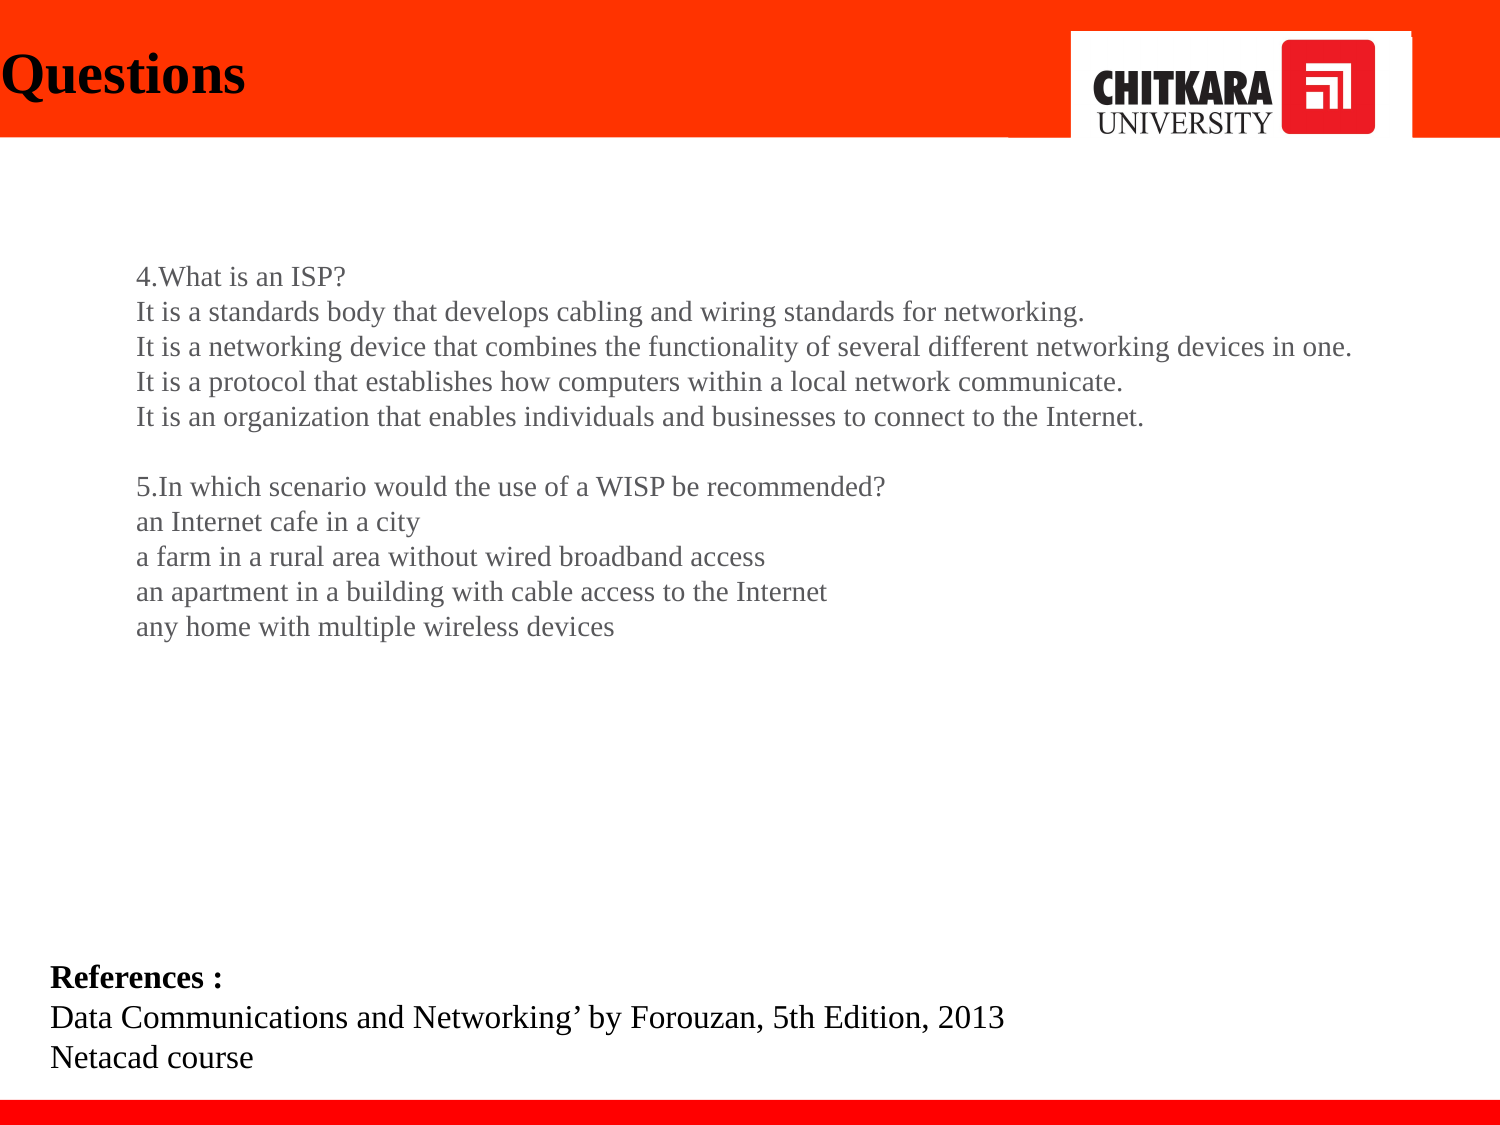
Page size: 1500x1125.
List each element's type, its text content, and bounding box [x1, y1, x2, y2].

title Questions [0, 0, 900, 150]
text_box References : Data Communications and Networking’ by Forouzan, 5th Edition, 2013 Netacad course [35, 939, 1343, 1090]
text_box What is an ISP? It is a standards body that develops cabling and wiring standards for networking. It is a networking device that combines the functionality of several different networking devices in one. It is a protocol that establishes how computers within a local network communicate. It is an organization that enables individuals and businesses to connect to the Internet. In which scenario would the use of a WISP be recommended? an Internet cafe in a city a farm in a rural area without wired broadband access an apartment in a building with cable access to the Internet any home with multiple wireless devices [121, 250, 1442, 700]
picture [1074, 37, 1390, 138]
